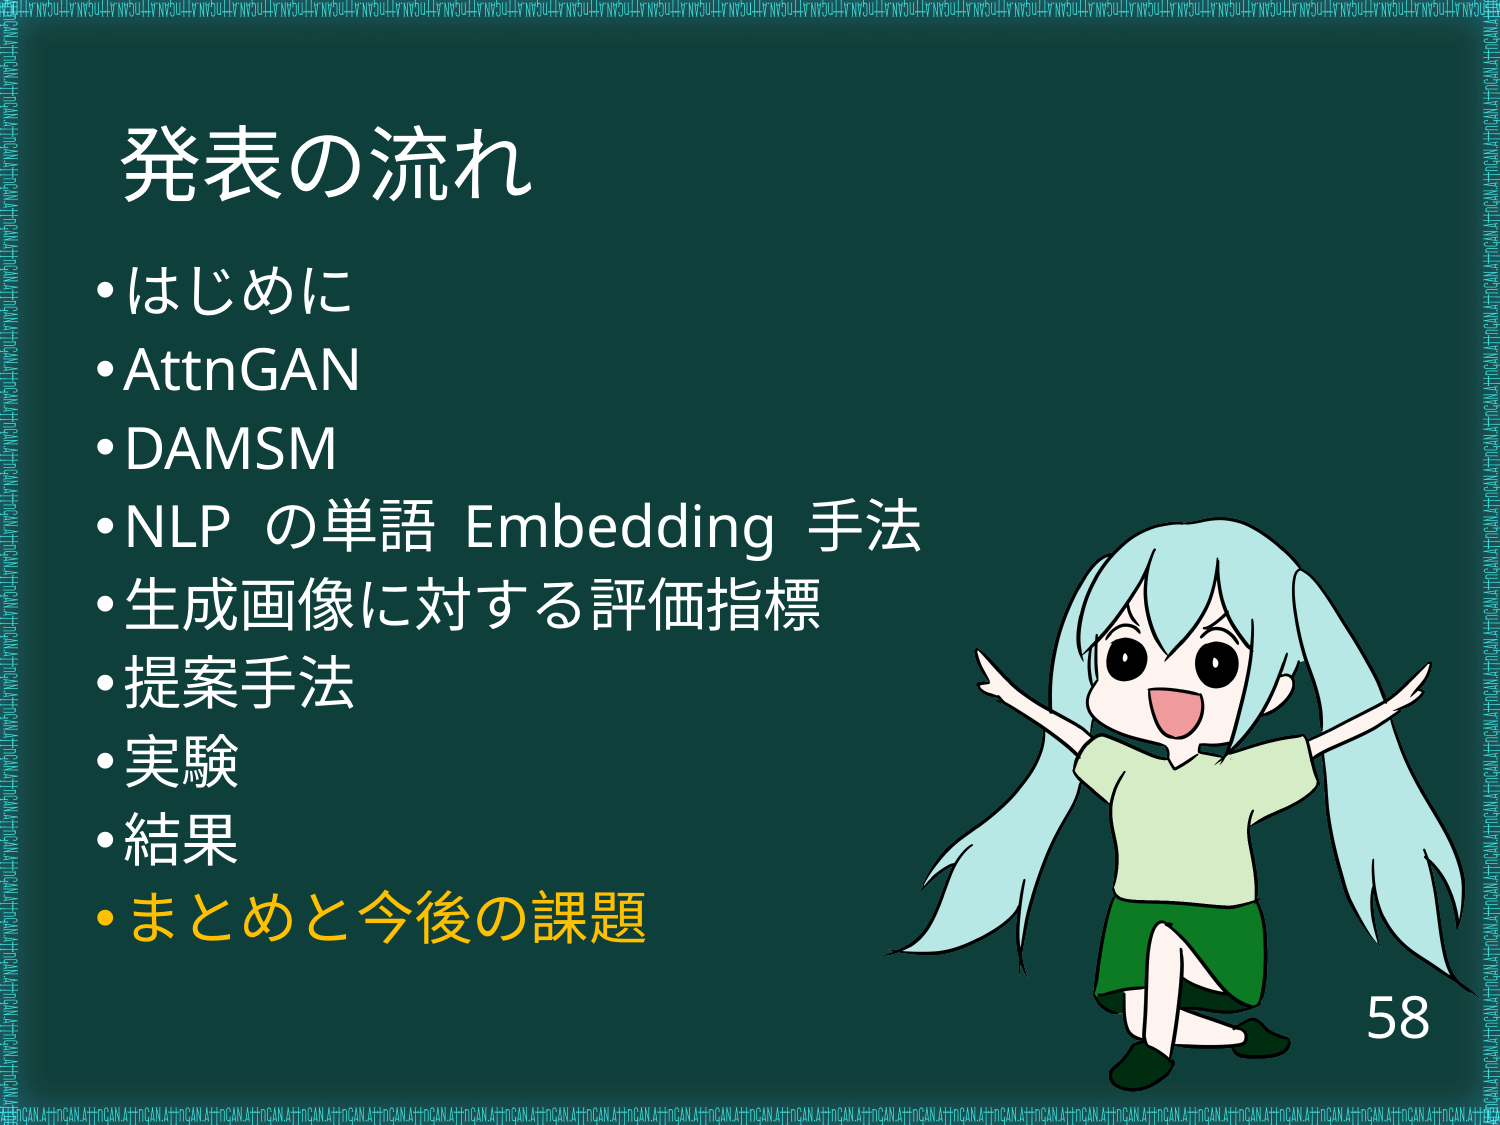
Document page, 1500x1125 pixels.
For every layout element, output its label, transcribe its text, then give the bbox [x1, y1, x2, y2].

picture [0, 0, 1500, 1125]
list はじめに AttnGAN DAMSM NLP の単語 Embedding 手法 生成画像に対する評価指標 提案手法 実験 結果 まとめと今後の課題 [79, 254, 1500, 1125]
picture [876, 471, 1486, 1109]
title 発表の流れ [103, 59, 1397, 254]
